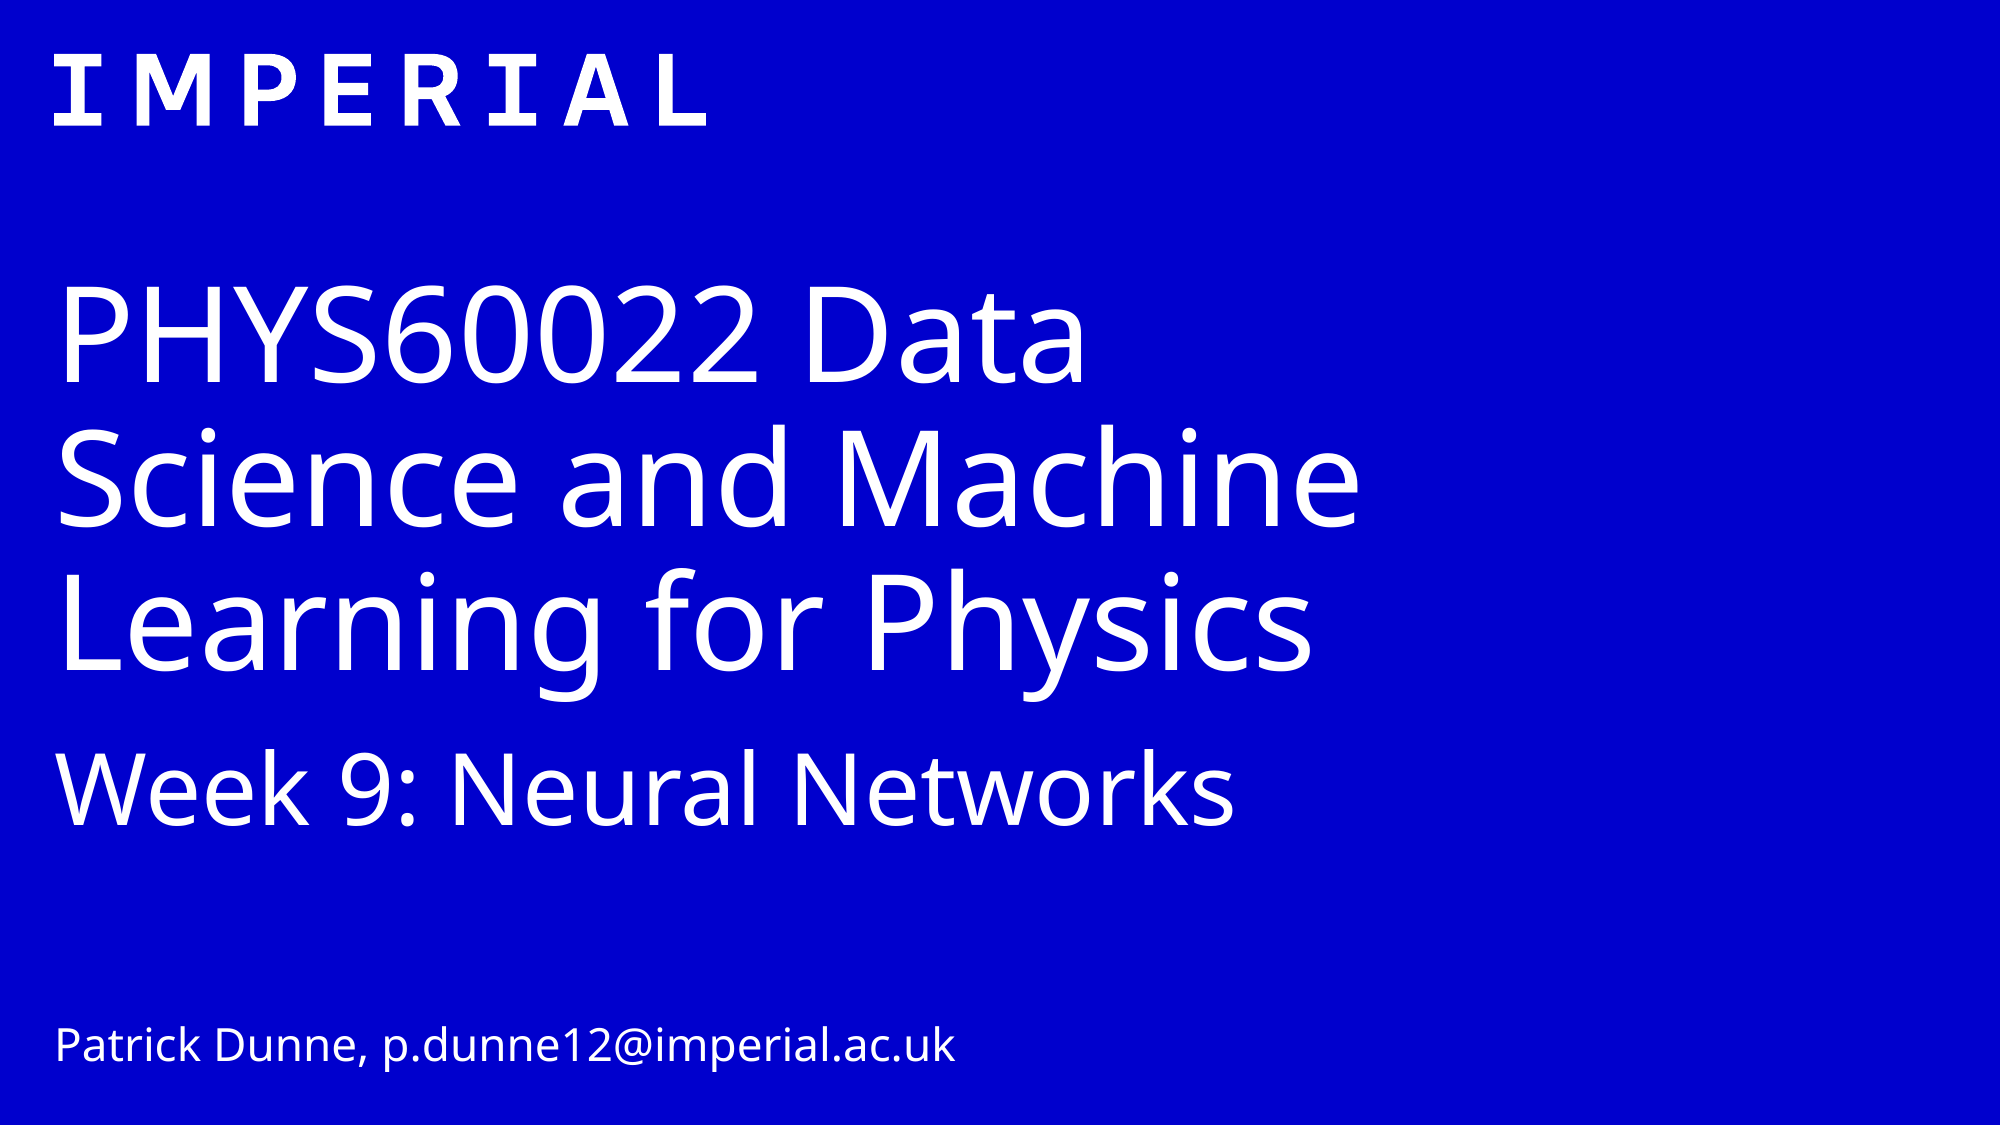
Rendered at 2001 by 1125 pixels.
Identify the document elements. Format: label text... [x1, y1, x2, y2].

title PHYS60022 Data Science and Machine Learning for Physics [54, 396, 1479, 700]
subtitle Week 9: Neural Networks [54, 718, 1555, 936]
list Patrick Dunne, p.dunne12@imperial.ac.uk [54, 949, 970, 1072]
